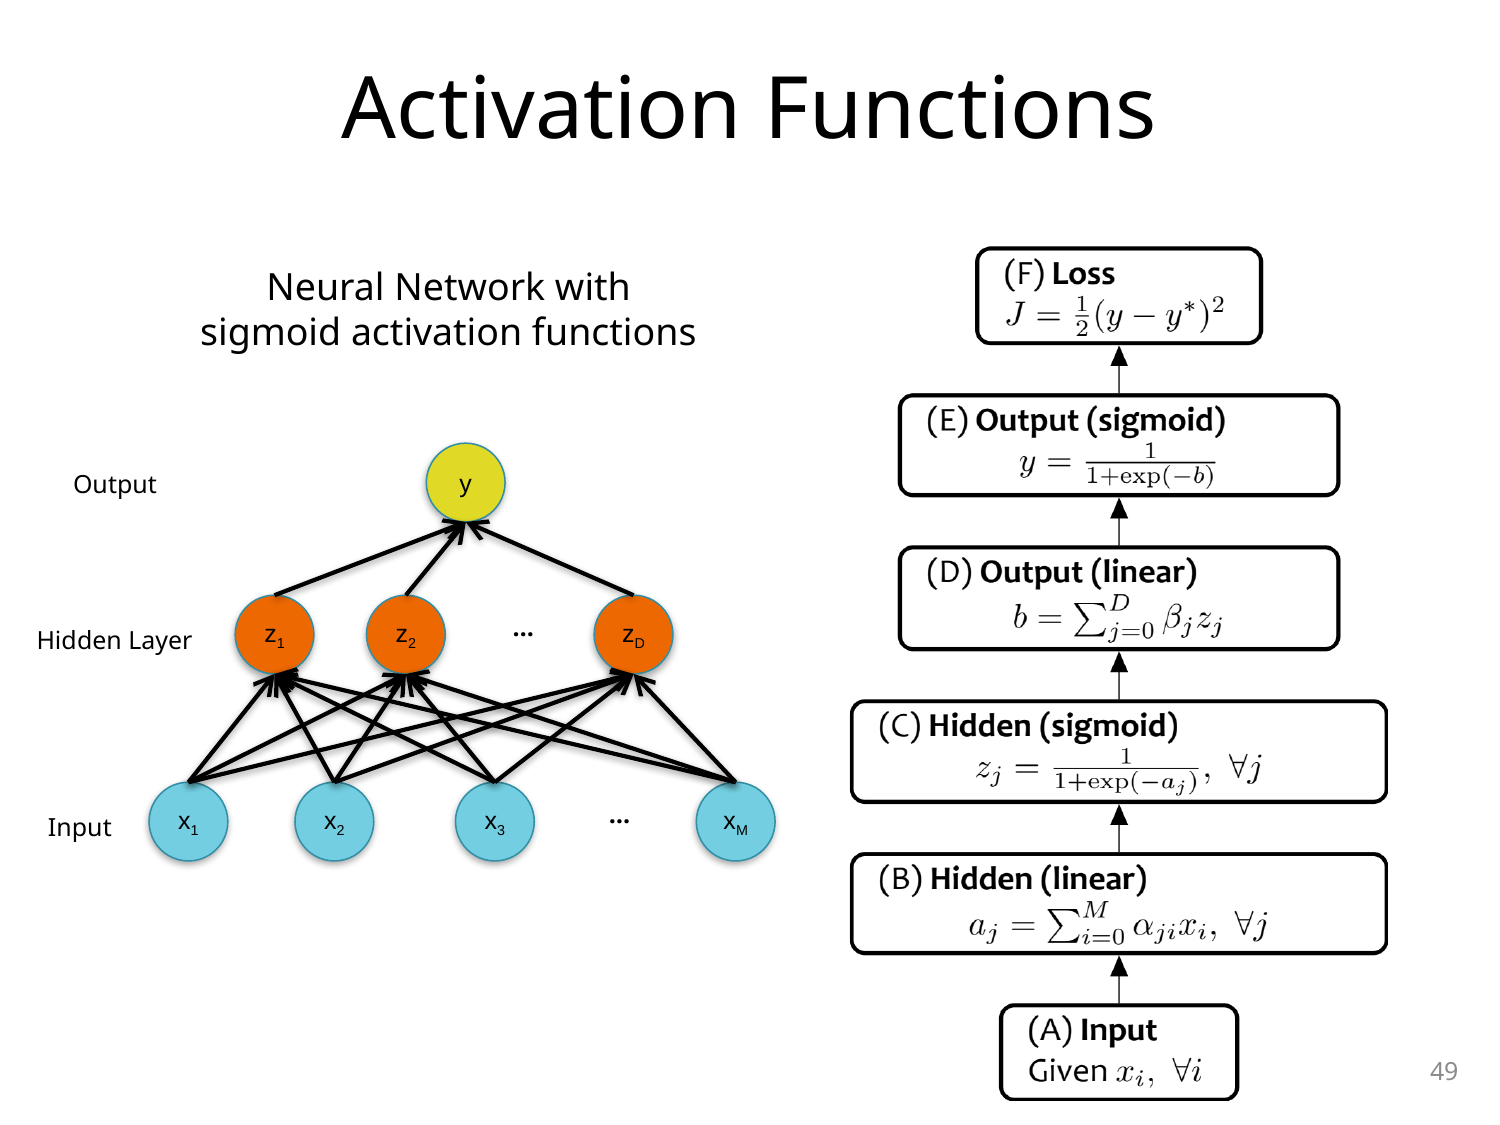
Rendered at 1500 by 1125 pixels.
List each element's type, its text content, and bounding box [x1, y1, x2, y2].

picture [849, 245, 1389, 1101]
text_box Neural Network with sigmoid activation functions [182, 246, 715, 370]
title Activation Functions [75, 45, 1425, 164]
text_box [16, 442, 776, 862]
slide_number 49 [1392, 1042, 1474, 1103]
